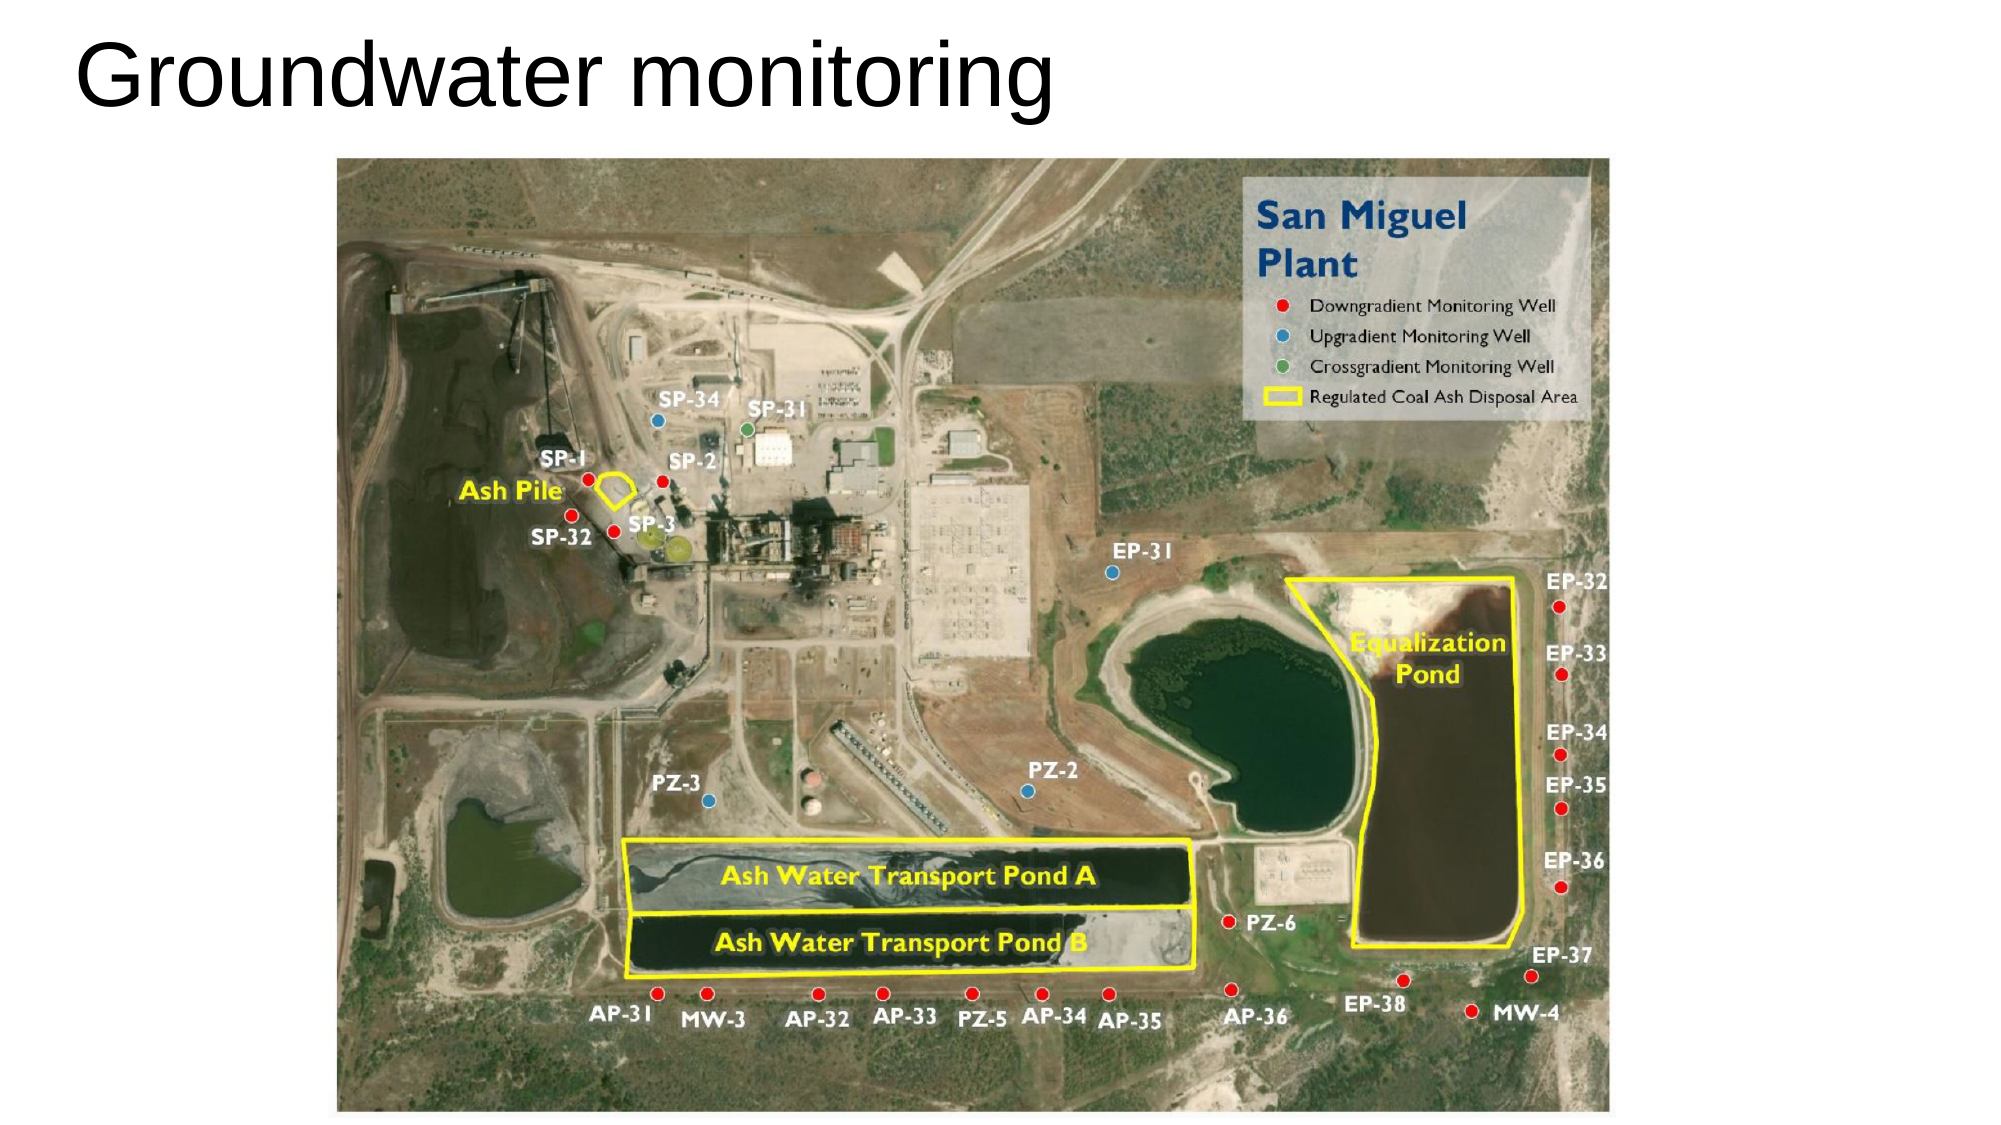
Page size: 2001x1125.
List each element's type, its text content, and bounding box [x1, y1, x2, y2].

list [328, 152, 1616, 1118]
title Groundwater monitoring [59, 0, 1785, 153]
